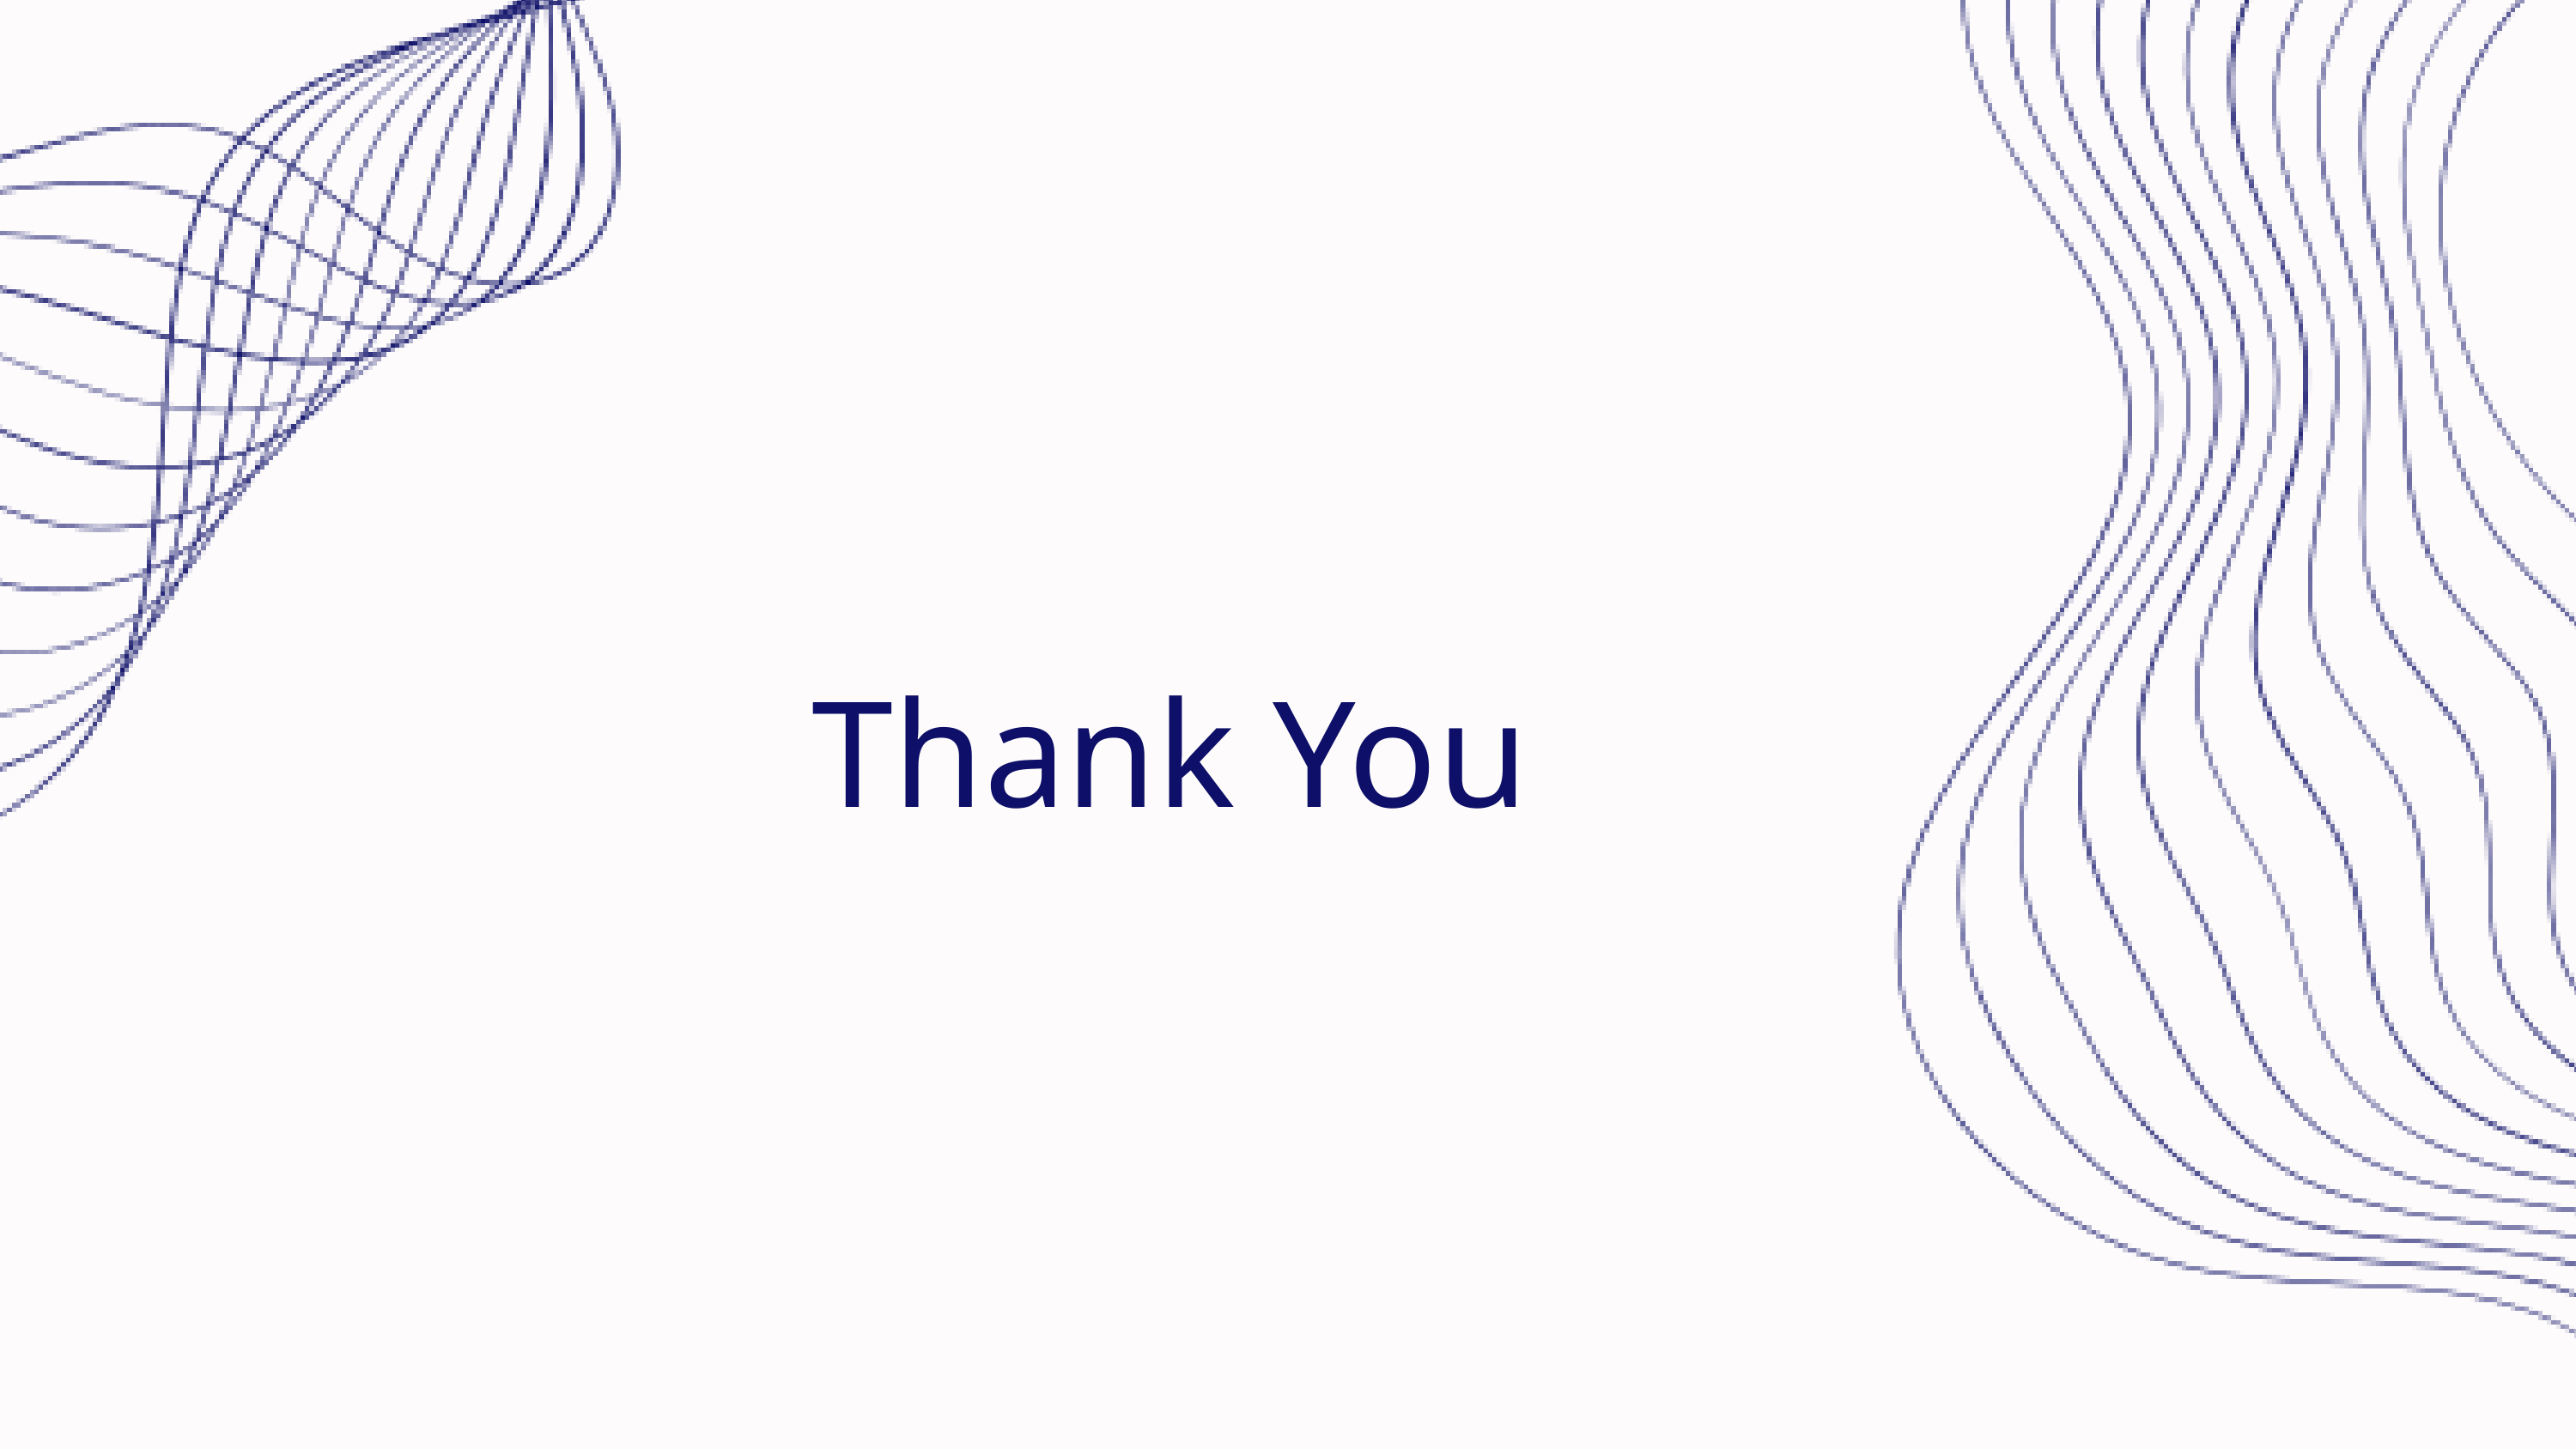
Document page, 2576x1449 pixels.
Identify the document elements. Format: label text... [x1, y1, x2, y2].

text_box [1893, 0, 2576, 1449]
text_box [0, 0, 1081, 844]
text_box Thank You [536, 687, 1804, 837]
